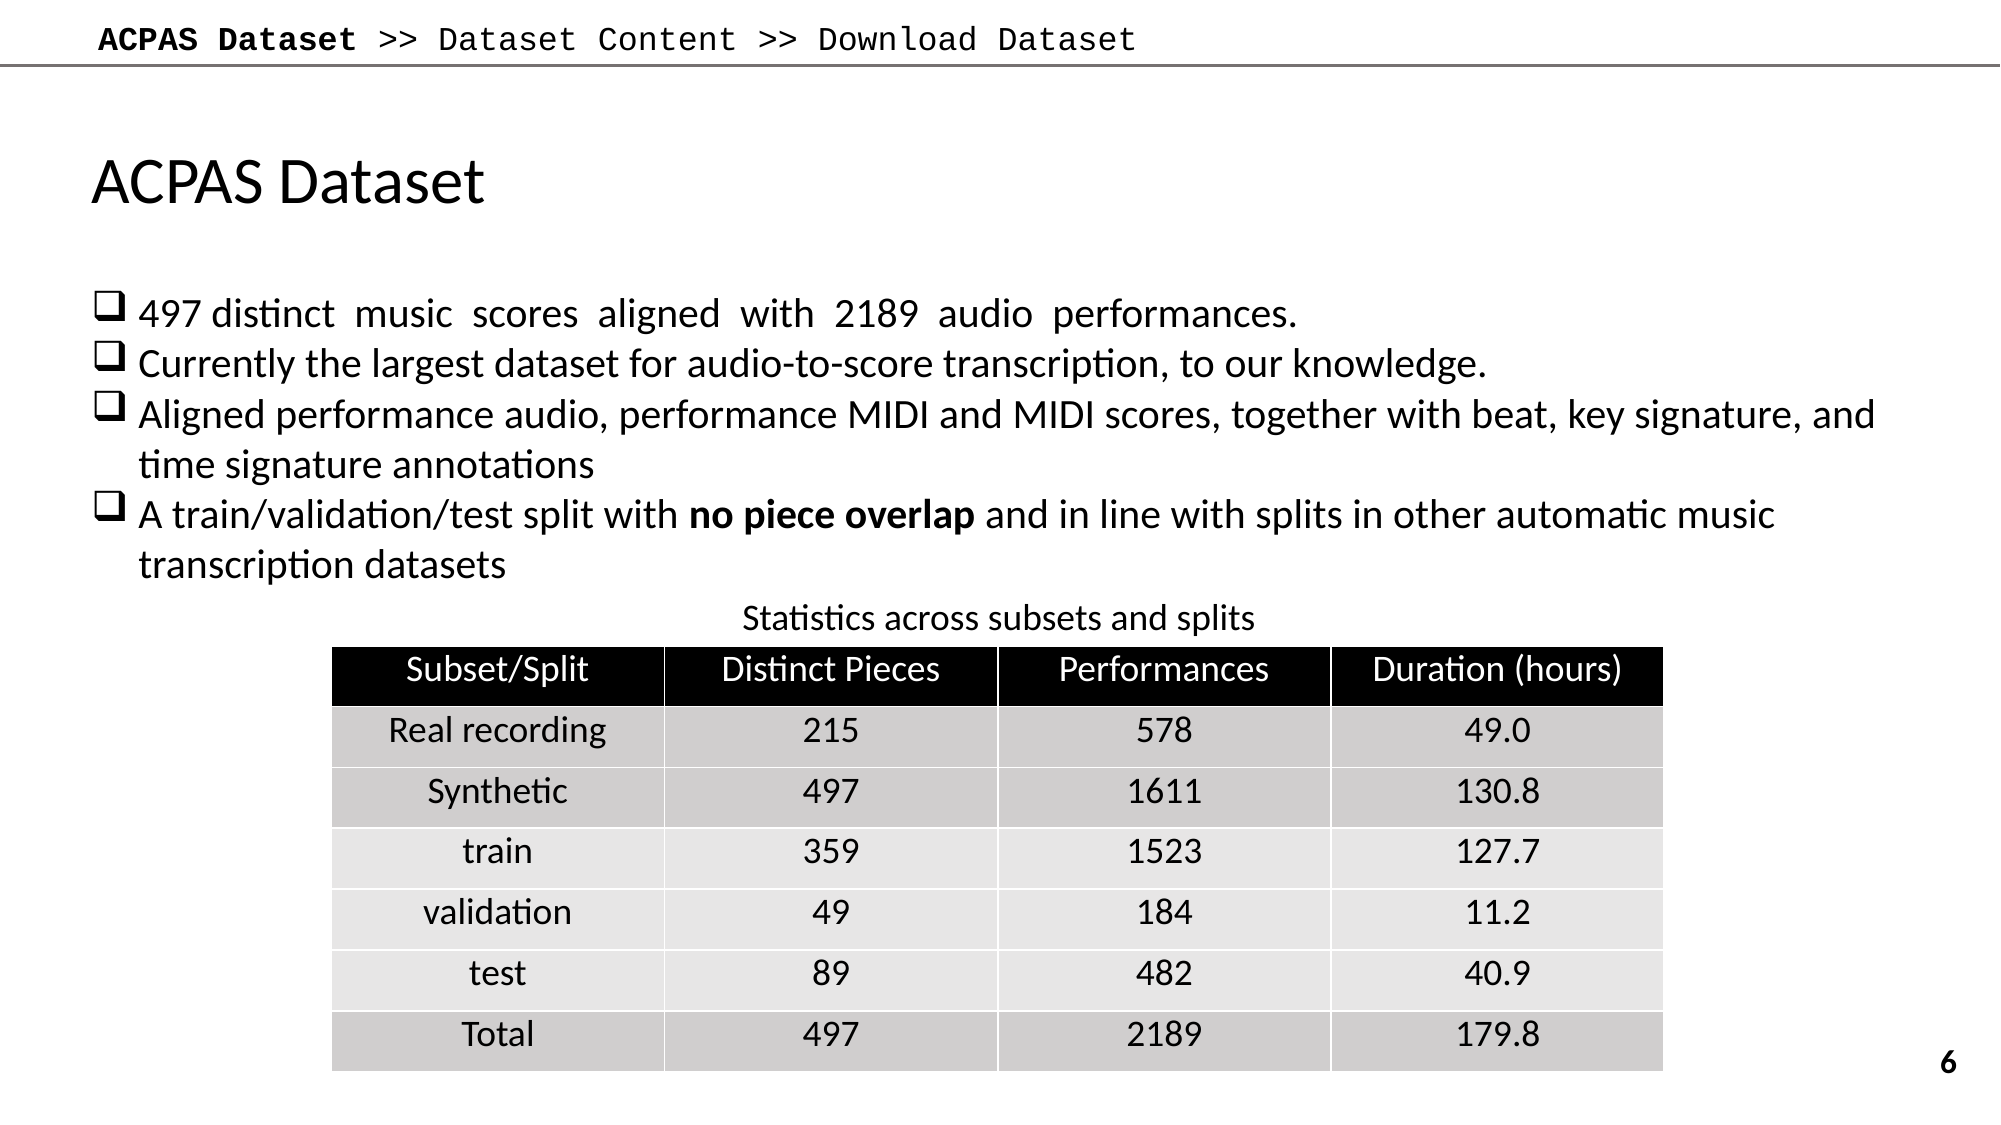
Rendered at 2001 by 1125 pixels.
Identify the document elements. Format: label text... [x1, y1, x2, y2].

text_box ACPAS Dataset [76, 128, 1919, 224]
text_box Statistics across subsets and splits [587, 585, 1411, 645]
table_cell 89 [665, 951, 997, 1010]
table_cell Real recording [332, 707, 664, 767]
table_cell 130.8 [1332, 768, 1663, 827]
table_cell 184 [999, 890, 1330, 949]
table_header Performances [999, 647, 1330, 706]
table_cell 49 [665, 890, 997, 949]
table_header Distinct Pieces [665, 647, 997, 706]
table_cell 11.2 [1332, 890, 1663, 949]
table_cell 359 [665, 829, 997, 888]
text_box ACPAS Dataset >> Dataset Content >> Download Dataset [83, 10, 1153, 65]
table_cell 215 [665, 707, 997, 767]
table_cell 497 [665, 1012, 997, 1071]
text_box 6 [1918, 1029, 1972, 1090]
table_cell 2189 [999, 1012, 1330, 1071]
table_cell 49.0 [1332, 707, 1663, 767]
table_cell train [332, 829, 664, 888]
table_cell Synthetic [332, 768, 664, 827]
table_cell 179.8 [1332, 1012, 1663, 1071]
table_cell Total [332, 1012, 664, 1071]
table_cell 578 [999, 707, 1330, 767]
table_header Duration (hours) [1332, 647, 1663, 706]
table_cell 482 [999, 951, 1330, 1010]
text_box 497 distinct music scores aligned with 2189 audio performances. Currently the largest dataset for audio-to-score transcription, to our knowledge. Aligned performance audio, performance MIDI and MIDI scores, together with beat, key signature, and time signature annotations A train/validation/test split with no piece overlap and in line with splits in other automatic music transcription datasets [76, 278, 1919, 594]
table_cell 497 [665, 768, 997, 827]
table_cell 127.7 [1332, 829, 1663, 888]
table_header Subset/Split [332, 647, 664, 706]
table_cell 40.9 [1332, 951, 1663, 1010]
table_cell validation [332, 890, 664, 949]
table_cell test [332, 951, 664, 1010]
table_cell 1523 [999, 829, 1330, 888]
table_cell 1611 [999, 768, 1330, 827]
